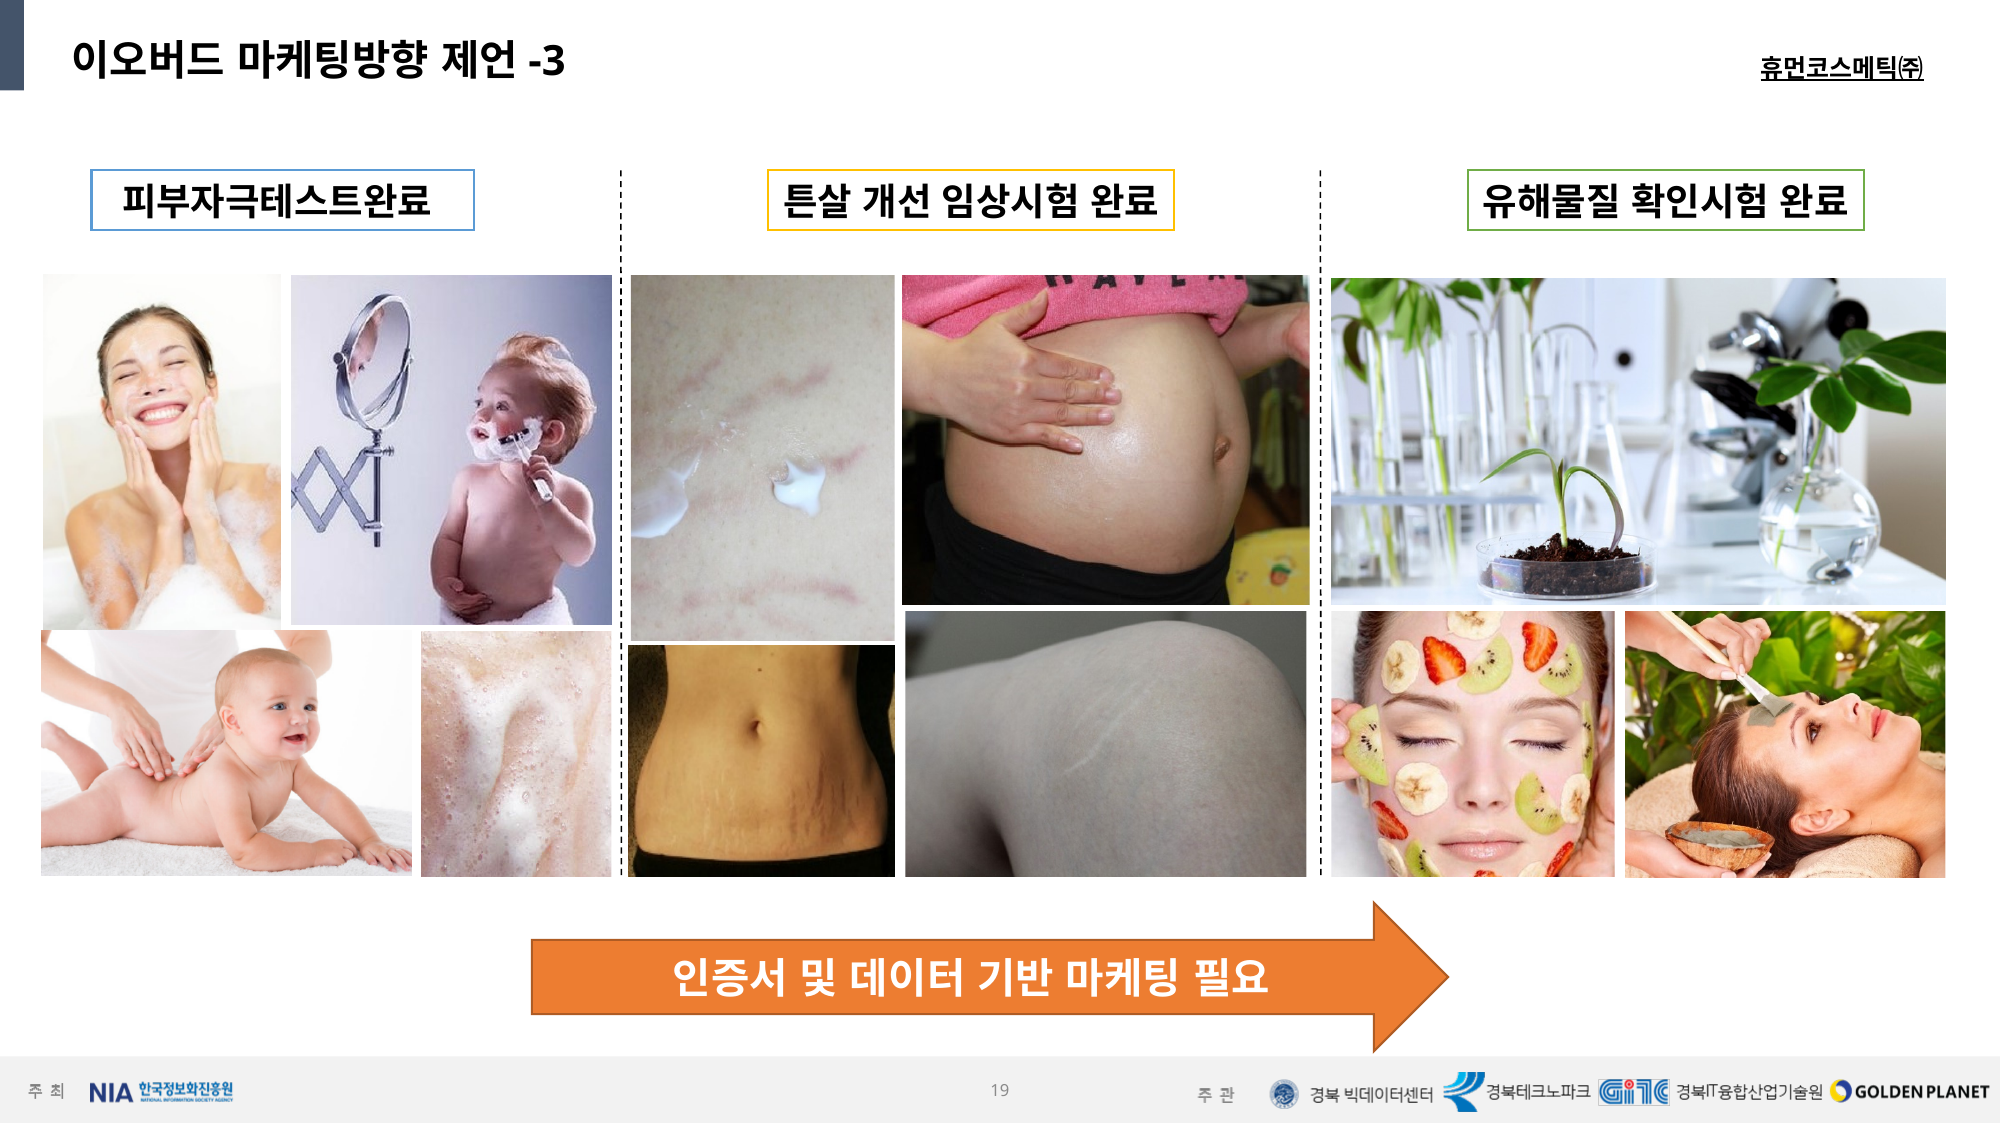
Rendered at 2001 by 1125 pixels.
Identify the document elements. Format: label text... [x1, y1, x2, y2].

picture [1331, 278, 1946, 605]
picture [1331, 611, 1615, 877]
picture [1624, 611, 1946, 878]
picture [41, 274, 412, 877]
text_box 피부자극테스트완료 [90, 169, 475, 231]
picture [291, 275, 1310, 641]
text_box 휴먼코스메틱㈜ [1745, 44, 1939, 90]
picture [905, 611, 1307, 877]
text_box 유해물질 확인시험 완료 [1467, 169, 1865, 231]
text_box 이오버드 마케팅방향 제언-3 [56, 25, 858, 91]
picture [628, 645, 895, 877]
text_box 인증서 및 데이터 기반 마케팅 필요 [530, 900, 1450, 1054]
picture [421, 631, 612, 877]
text_box 튼살 개선 임상시험 완료 [767, 169, 1175, 231]
picture [0, 1070, 1991, 1115]
